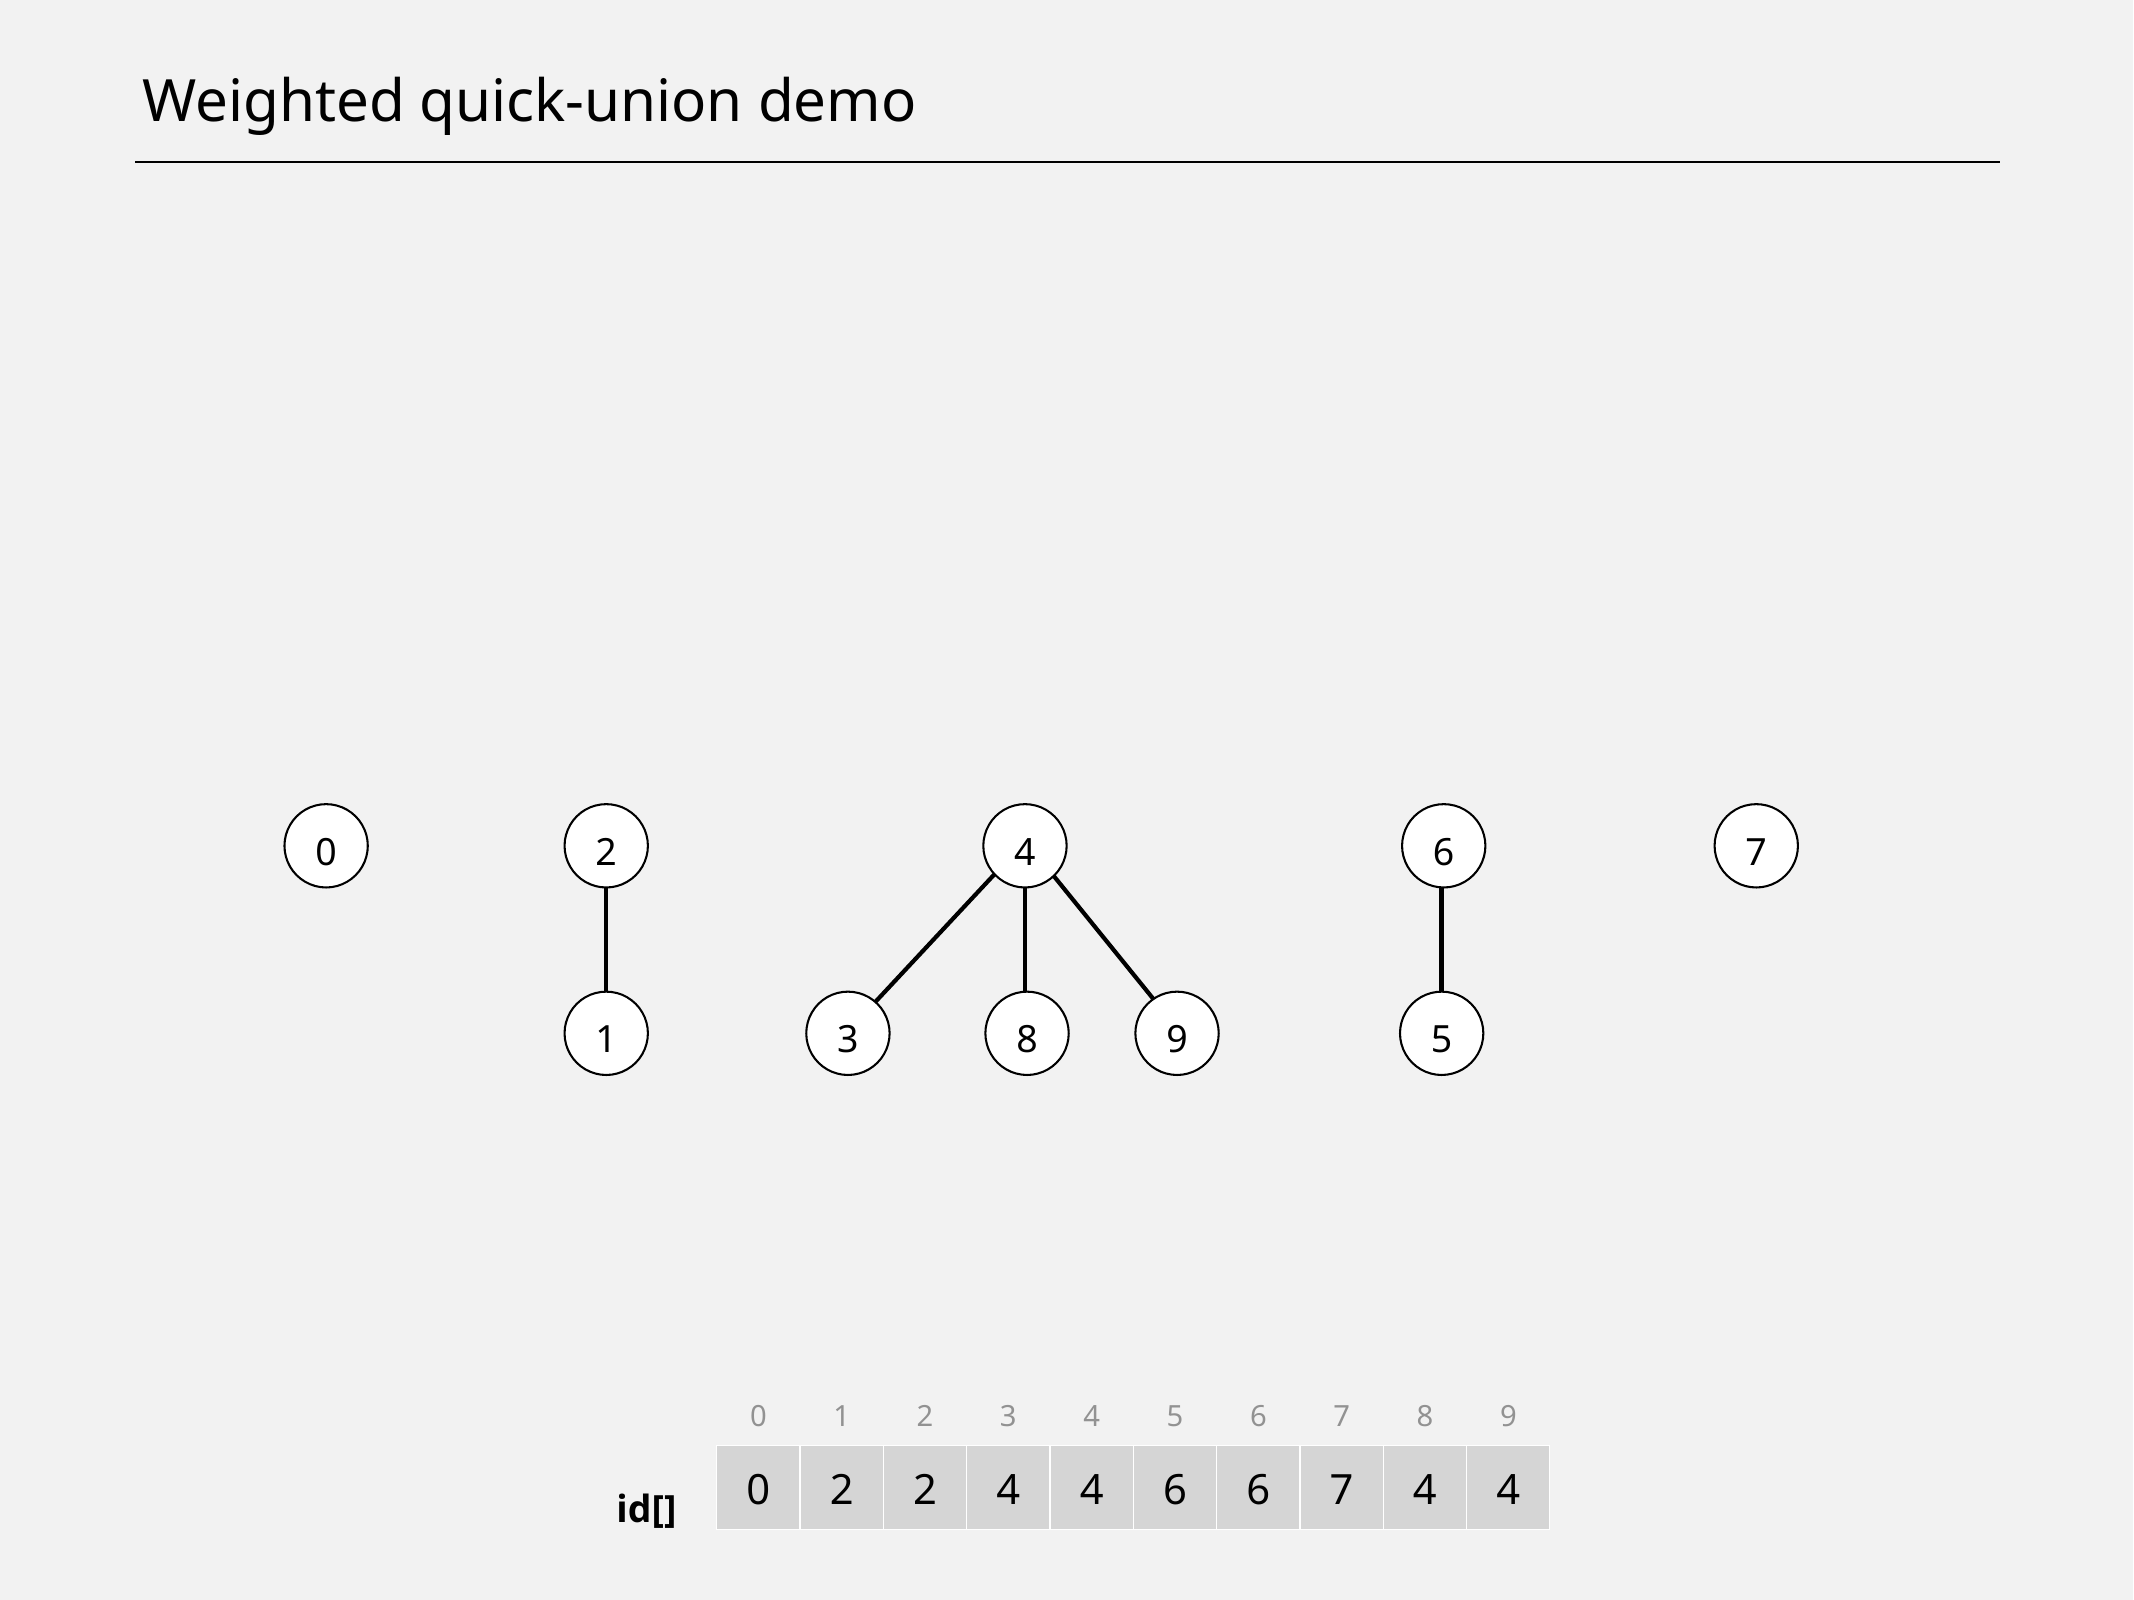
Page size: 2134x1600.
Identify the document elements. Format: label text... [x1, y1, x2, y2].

text_box 1 [564, 991, 648, 1075]
text_box 2 [564, 804, 648, 888]
text_box 7 [1714, 804, 1798, 888]
text_box 0 [284, 804, 368, 888]
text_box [806, 803, 1219, 1076]
title Weighted quick-union demo [132, 0, 2001, 134]
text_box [599, 1383, 1551, 1530]
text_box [1399, 803, 1486, 1076]
